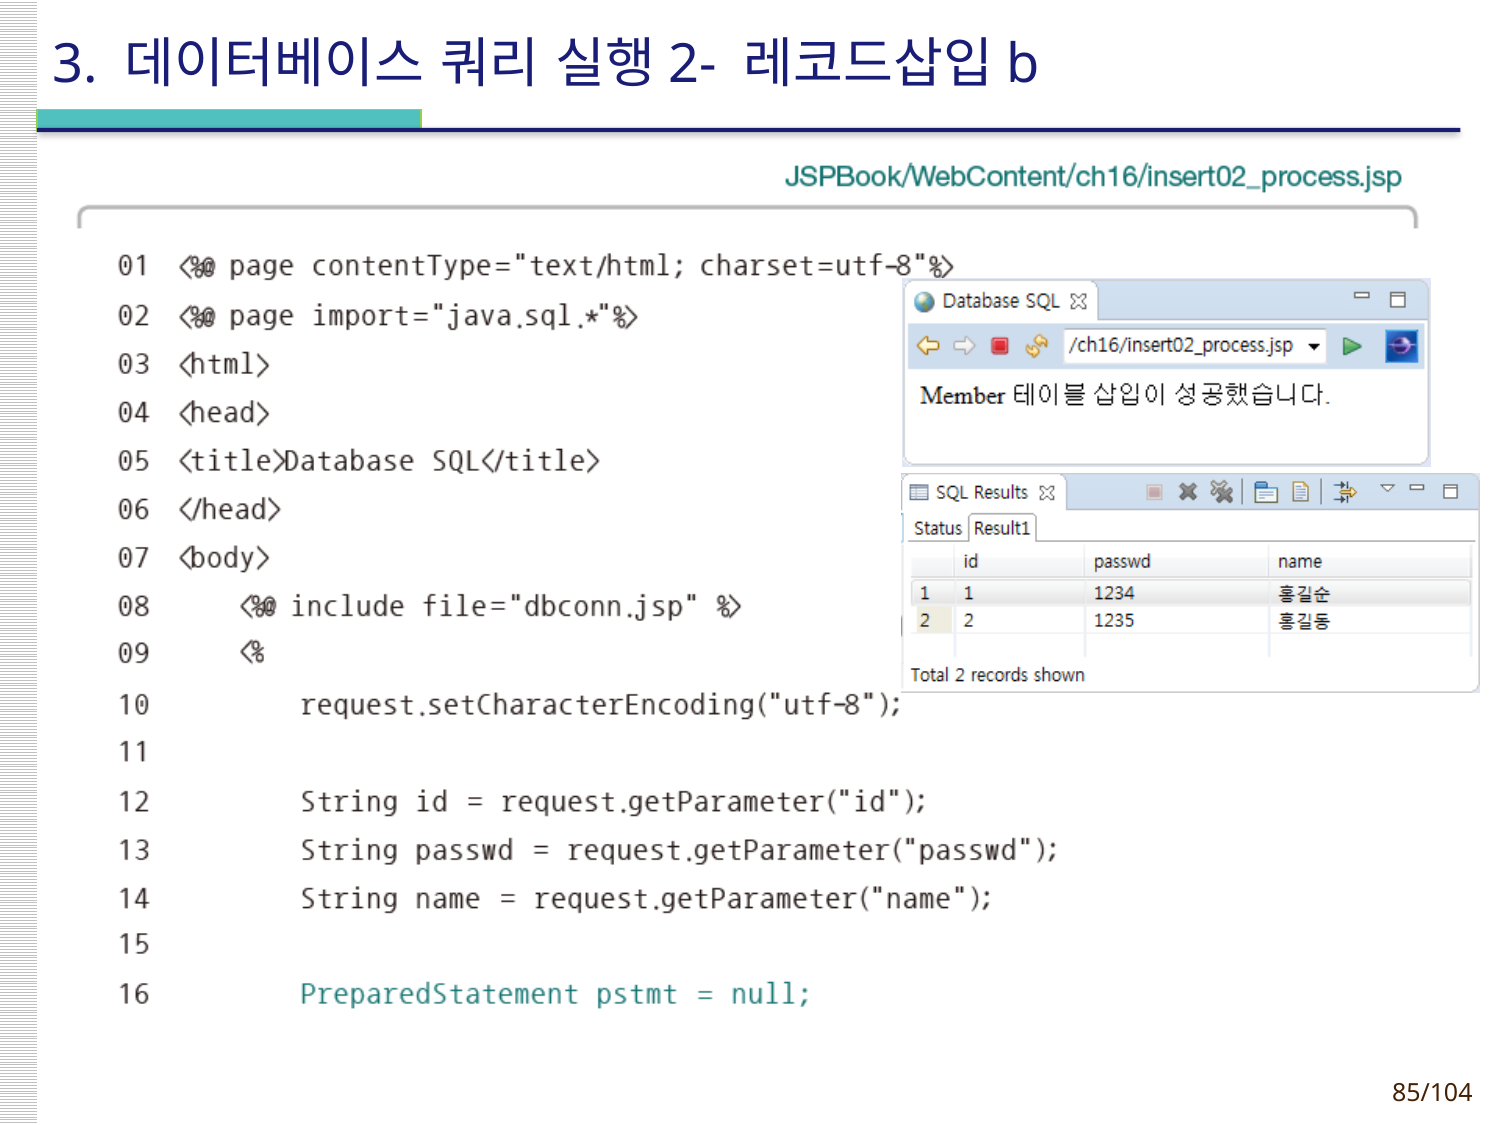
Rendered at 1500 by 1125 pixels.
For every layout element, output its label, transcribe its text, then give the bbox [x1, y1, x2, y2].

title 3. 데이터베이스 쿼리 실행2- 레코드삽입b [37, 13, 1278, 109]
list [902, 278, 1432, 467]
picture [63, 152, 1481, 1019]
